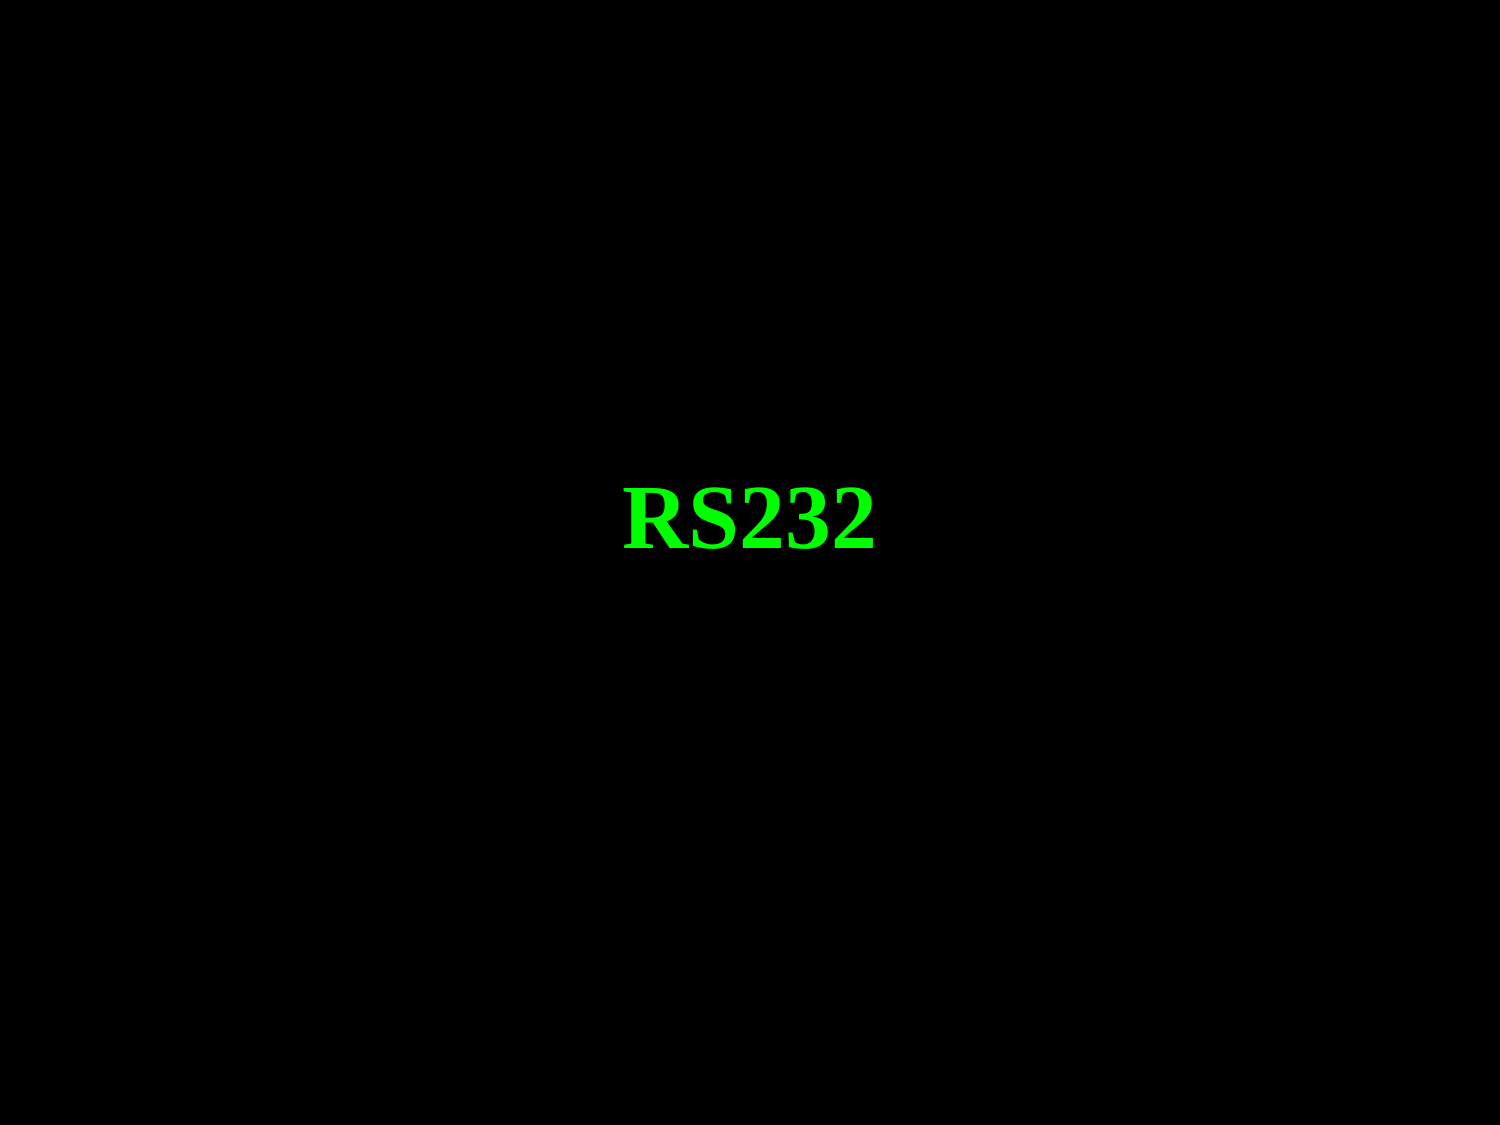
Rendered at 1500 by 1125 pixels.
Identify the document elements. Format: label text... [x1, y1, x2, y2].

text_box RS232 [0, 449, 1500, 575]
